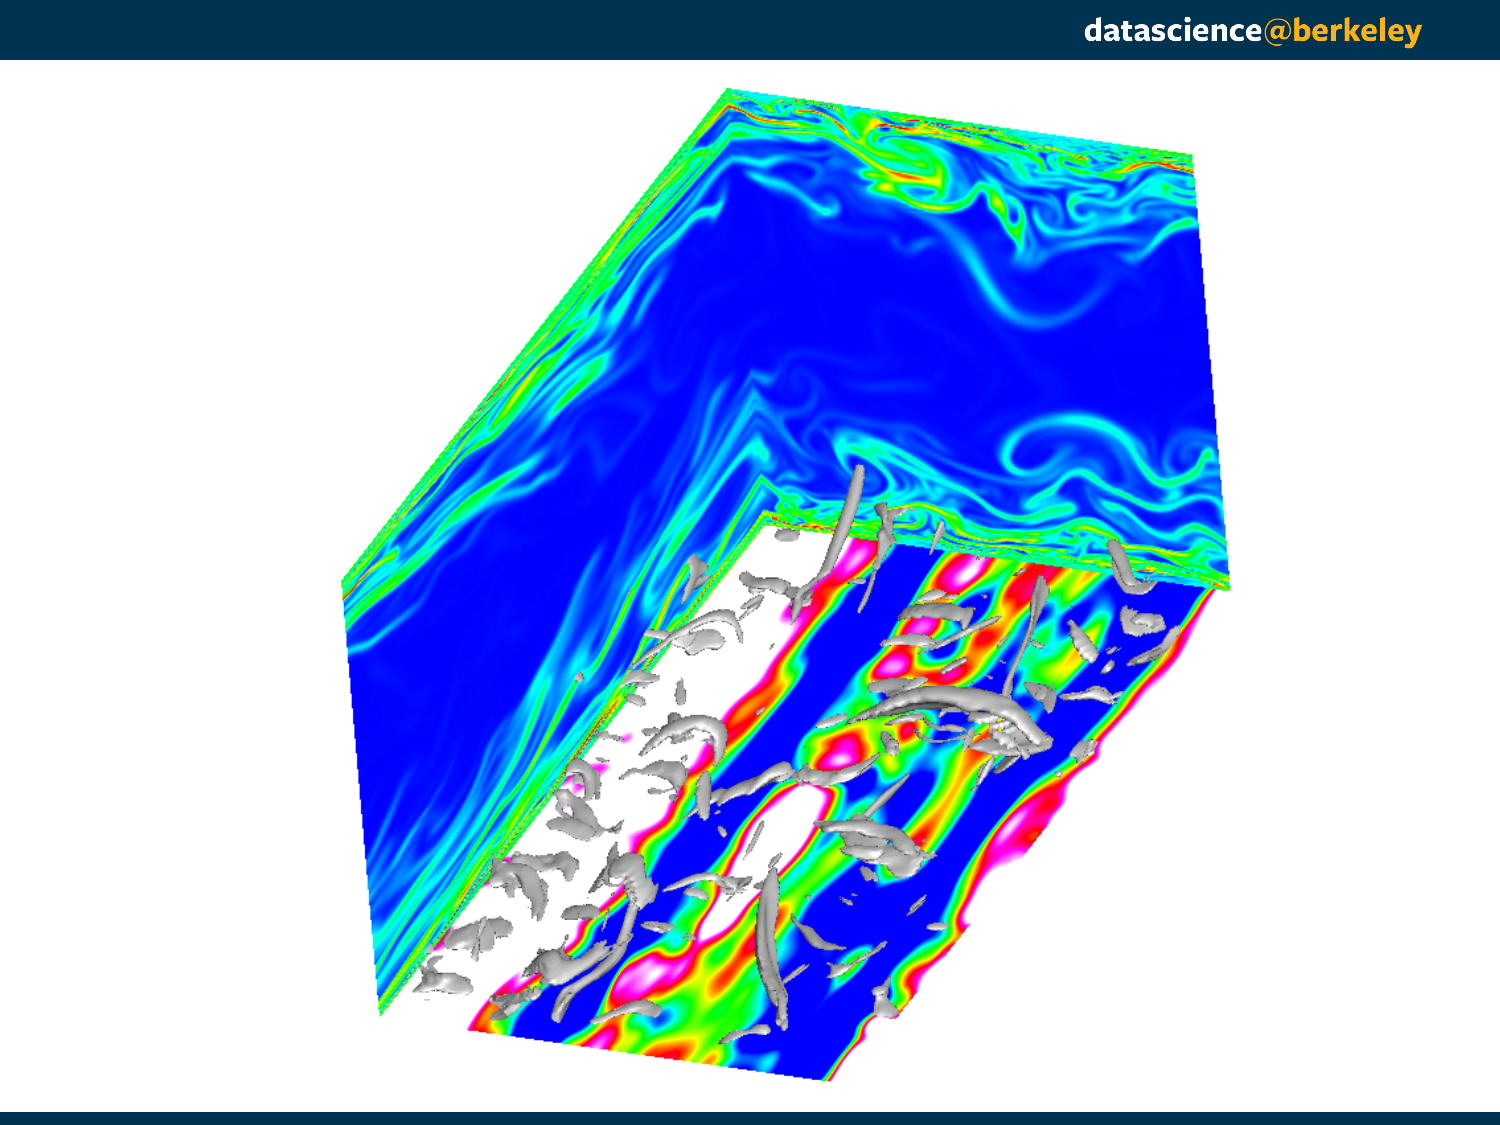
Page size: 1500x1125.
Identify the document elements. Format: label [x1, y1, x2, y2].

picture [224, 87, 1346, 1084]
picture [1079, 10, 1431, 52]
